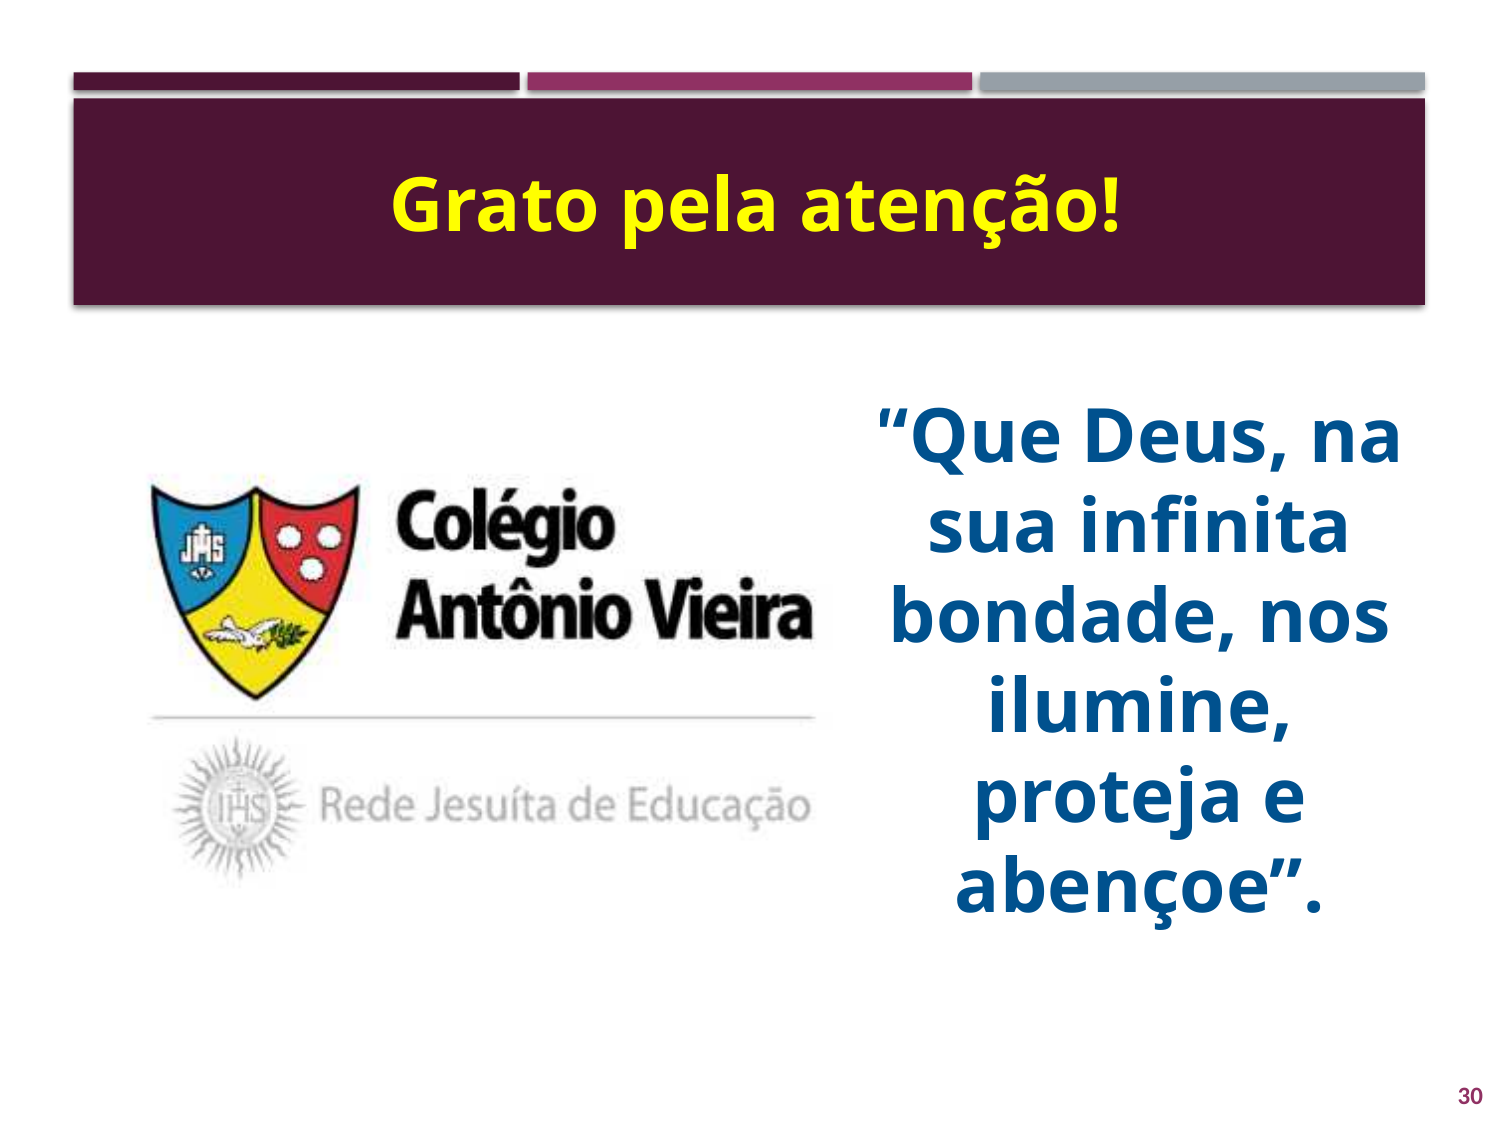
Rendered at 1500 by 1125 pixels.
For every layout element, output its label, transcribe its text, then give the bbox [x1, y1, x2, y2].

slide_number 30 [1371, 1065, 1499, 1125]
picture [83, 379, 880, 977]
text_box “Que Deus, na sua infinita bondade, nos ilumine, proteja e abençoe”. [882, 379, 1424, 935]
text_box Grato pela atenção! [88, 148, 1424, 254]
